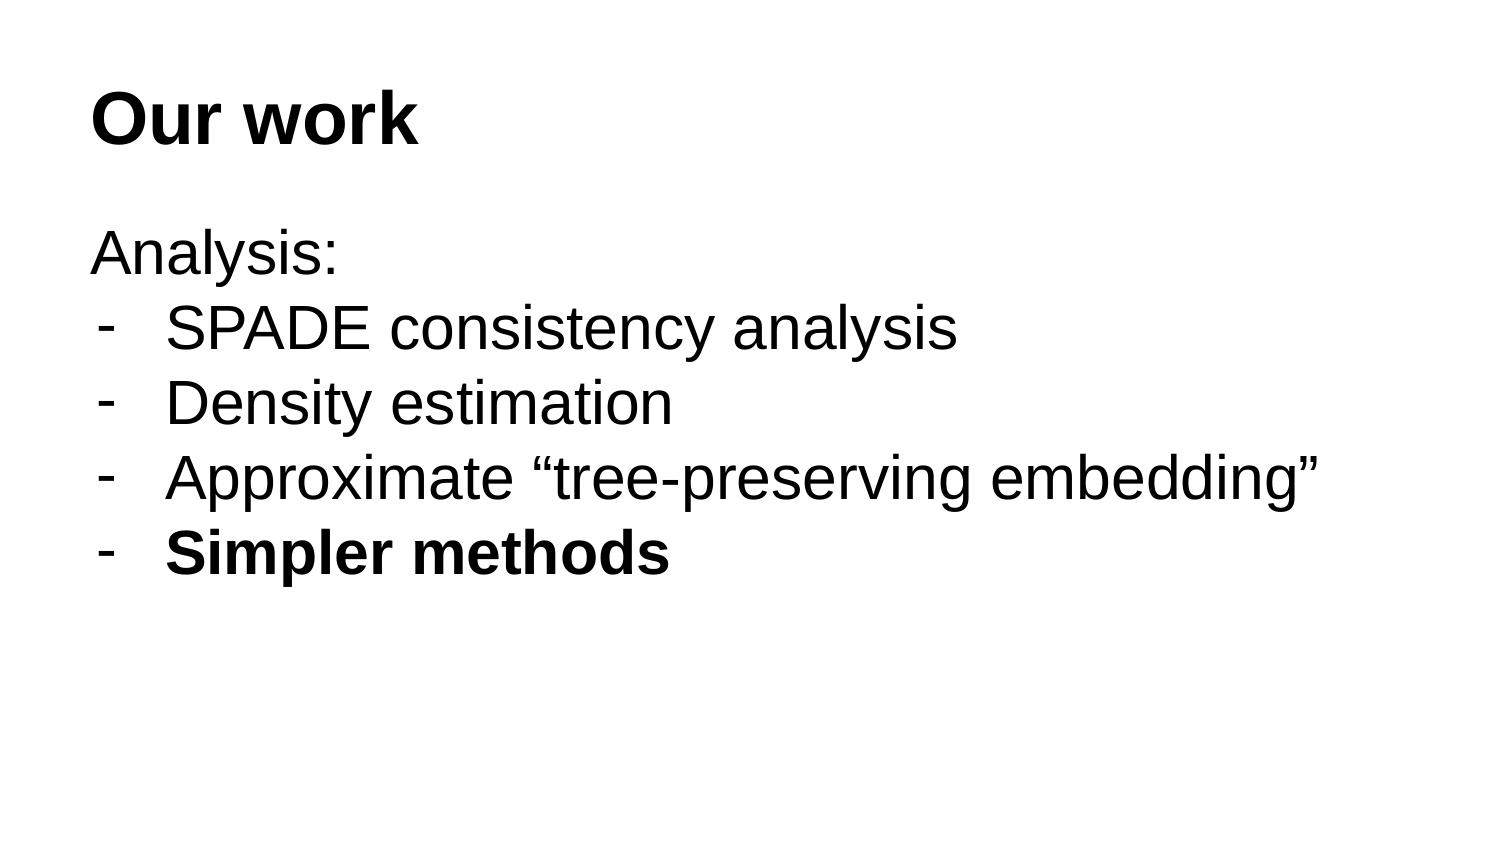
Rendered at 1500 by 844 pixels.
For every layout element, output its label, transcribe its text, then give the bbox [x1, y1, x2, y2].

title Our work [75, 33, 1425, 175]
list Analysis: SPADE consistency analysis Density estimation Approximate “tree-preserving embedding” Simpler methods [75, 196, 1359, 808]
